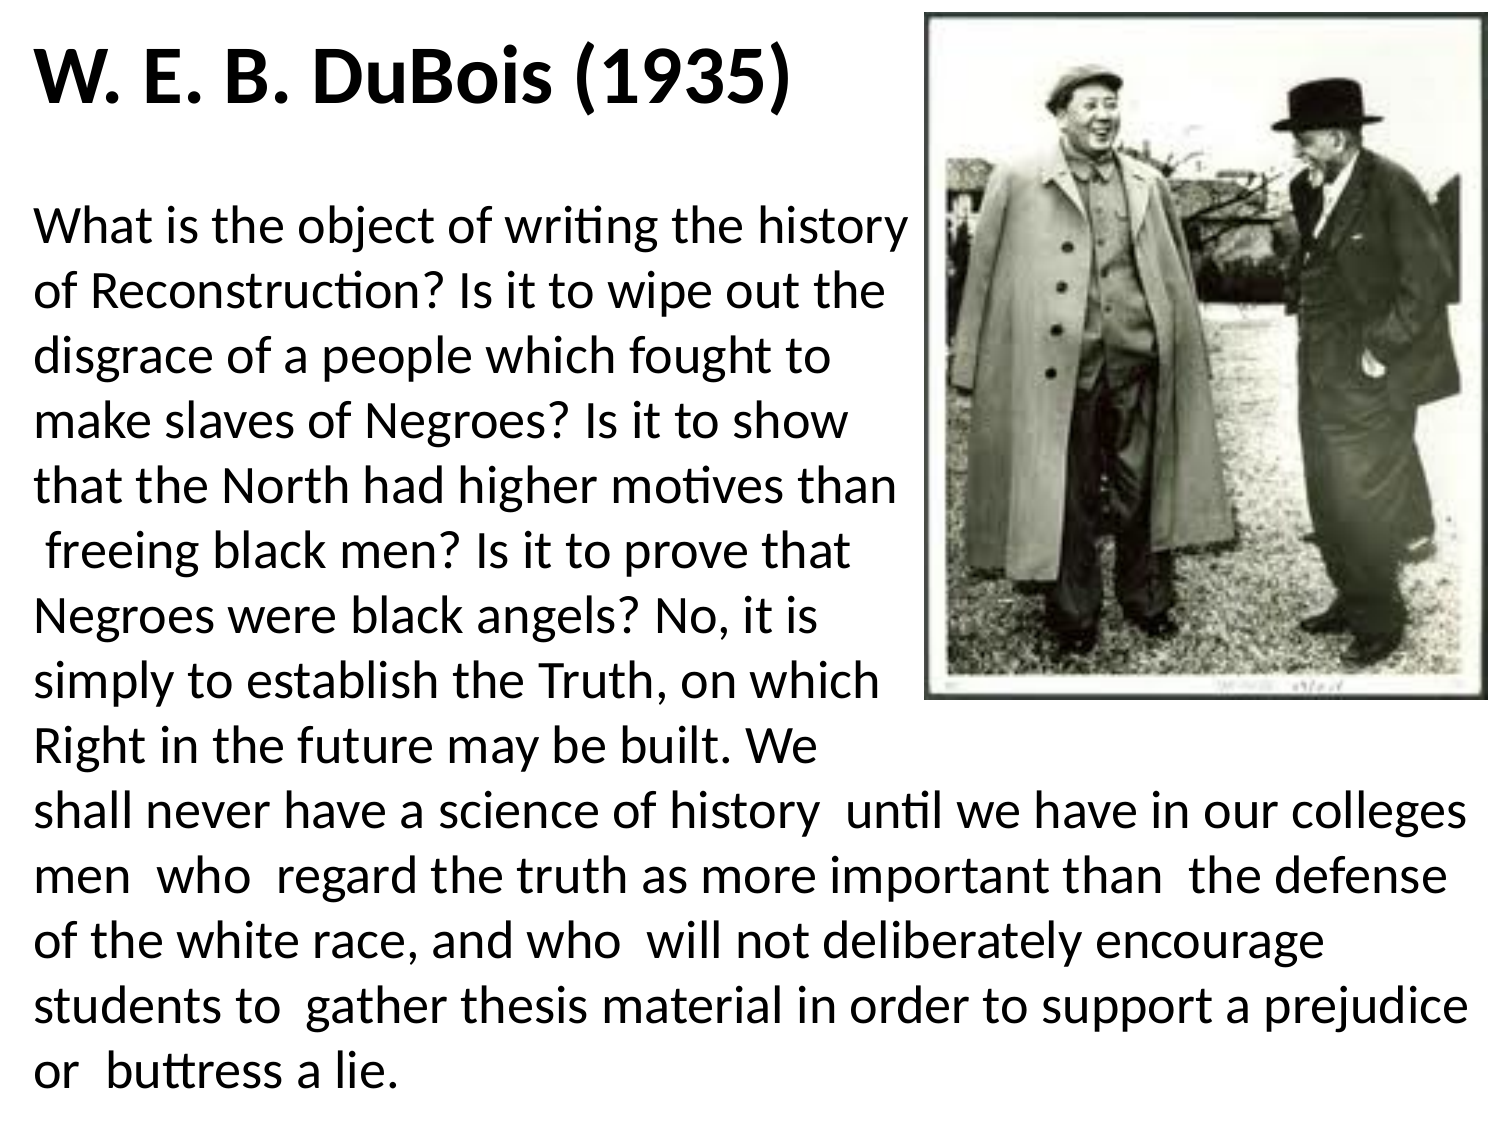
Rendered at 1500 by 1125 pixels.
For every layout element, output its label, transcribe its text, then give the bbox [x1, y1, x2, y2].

picture [924, 12, 1488, 701]
text_box W. E. B. DuBois (1935) What is the object of writing the history of Reconstruction? Is it to wipe out the disgrace of a people which fought to make slaves of Negroes? Is it to show that the North had higher motives than freeing black men? Is it to prove that Negroes were black angels? No, it is simply to establish the Truth, on which Right in the future may be built. We shall never have a science of history until we have in our colleges men who regard the truth as more important than the defense of the white race, and who will not deliberately encourage students to gather thesis material in order to support a prejudice or buttress a lie. [18, 12, 1500, 1107]
